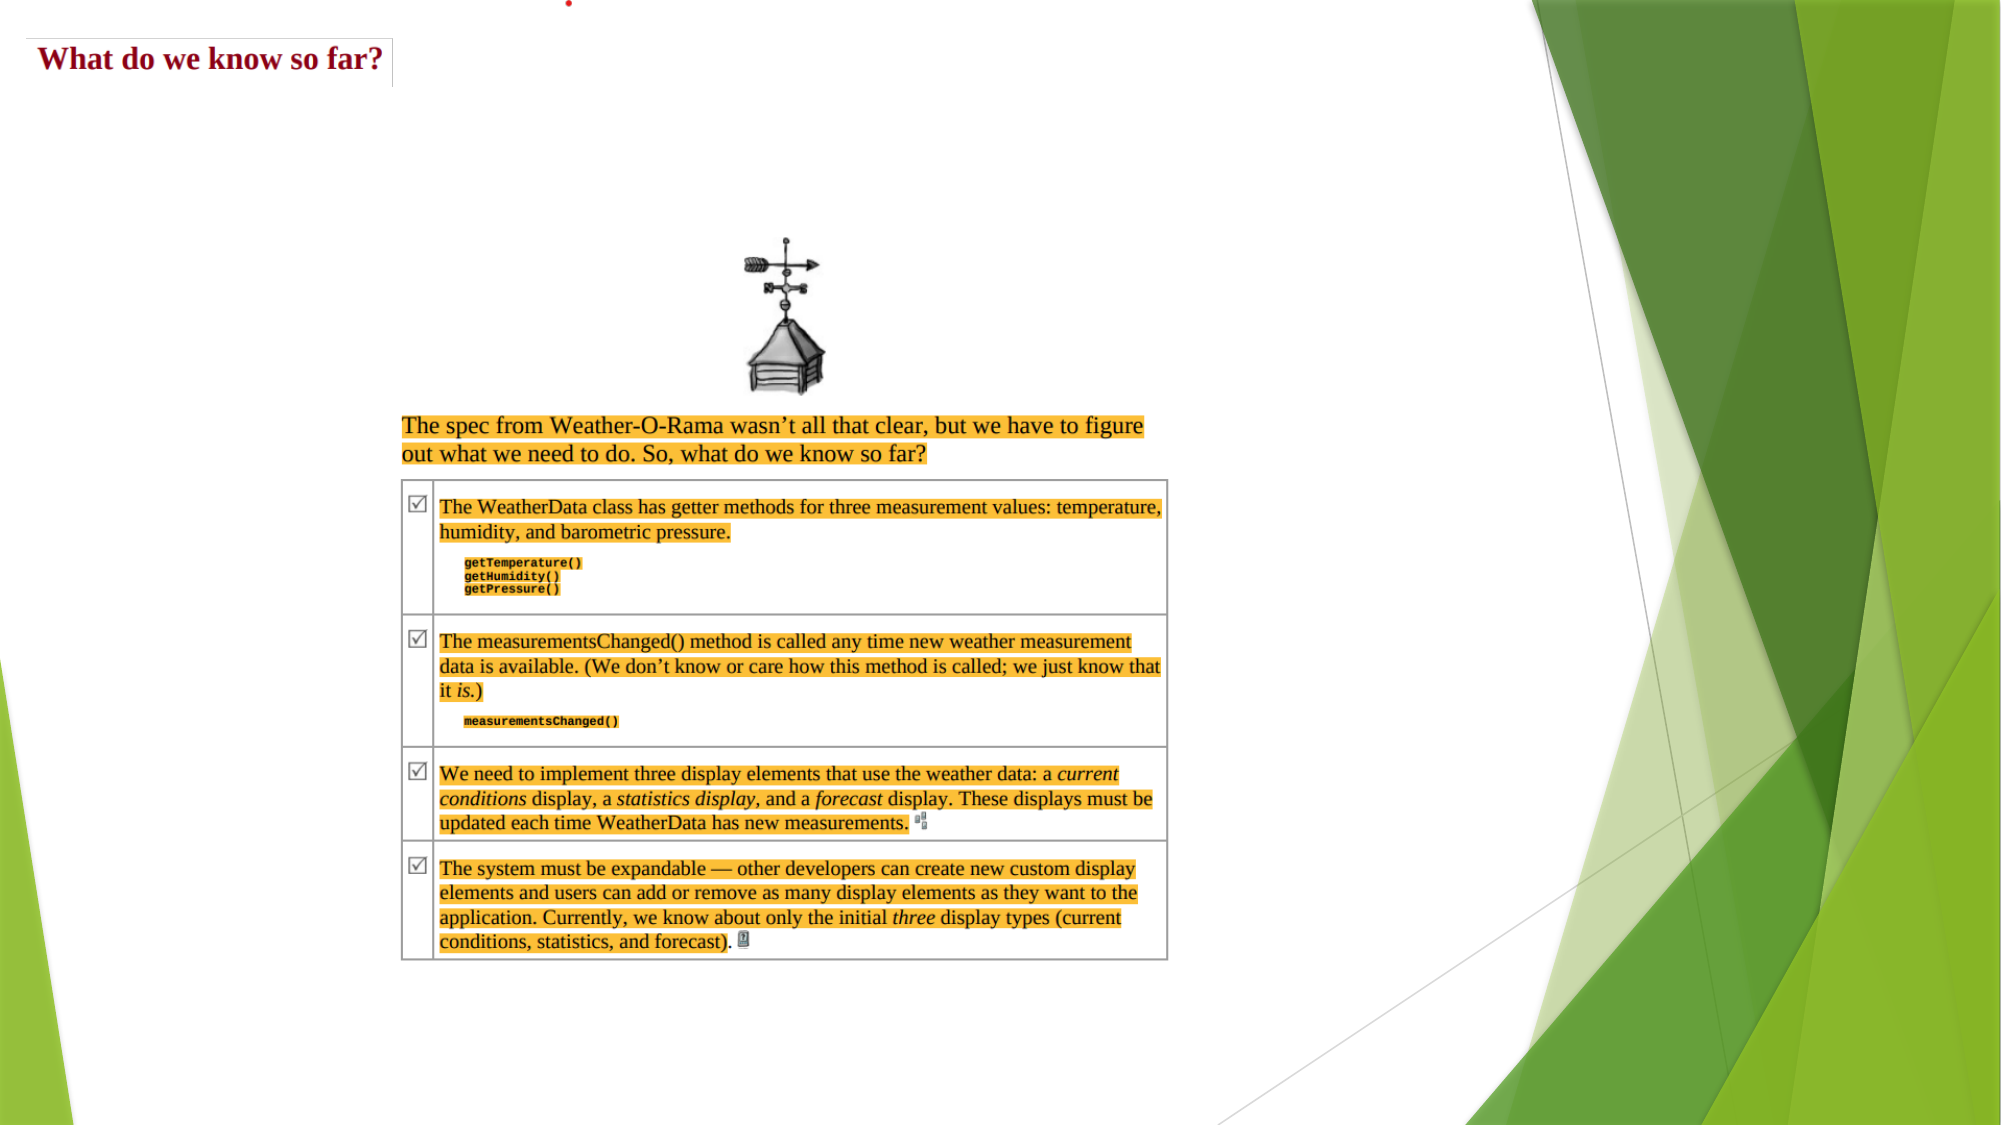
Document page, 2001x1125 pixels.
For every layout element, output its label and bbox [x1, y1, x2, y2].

picture [25, 0, 573, 87]
picture [380, 205, 1185, 974]
